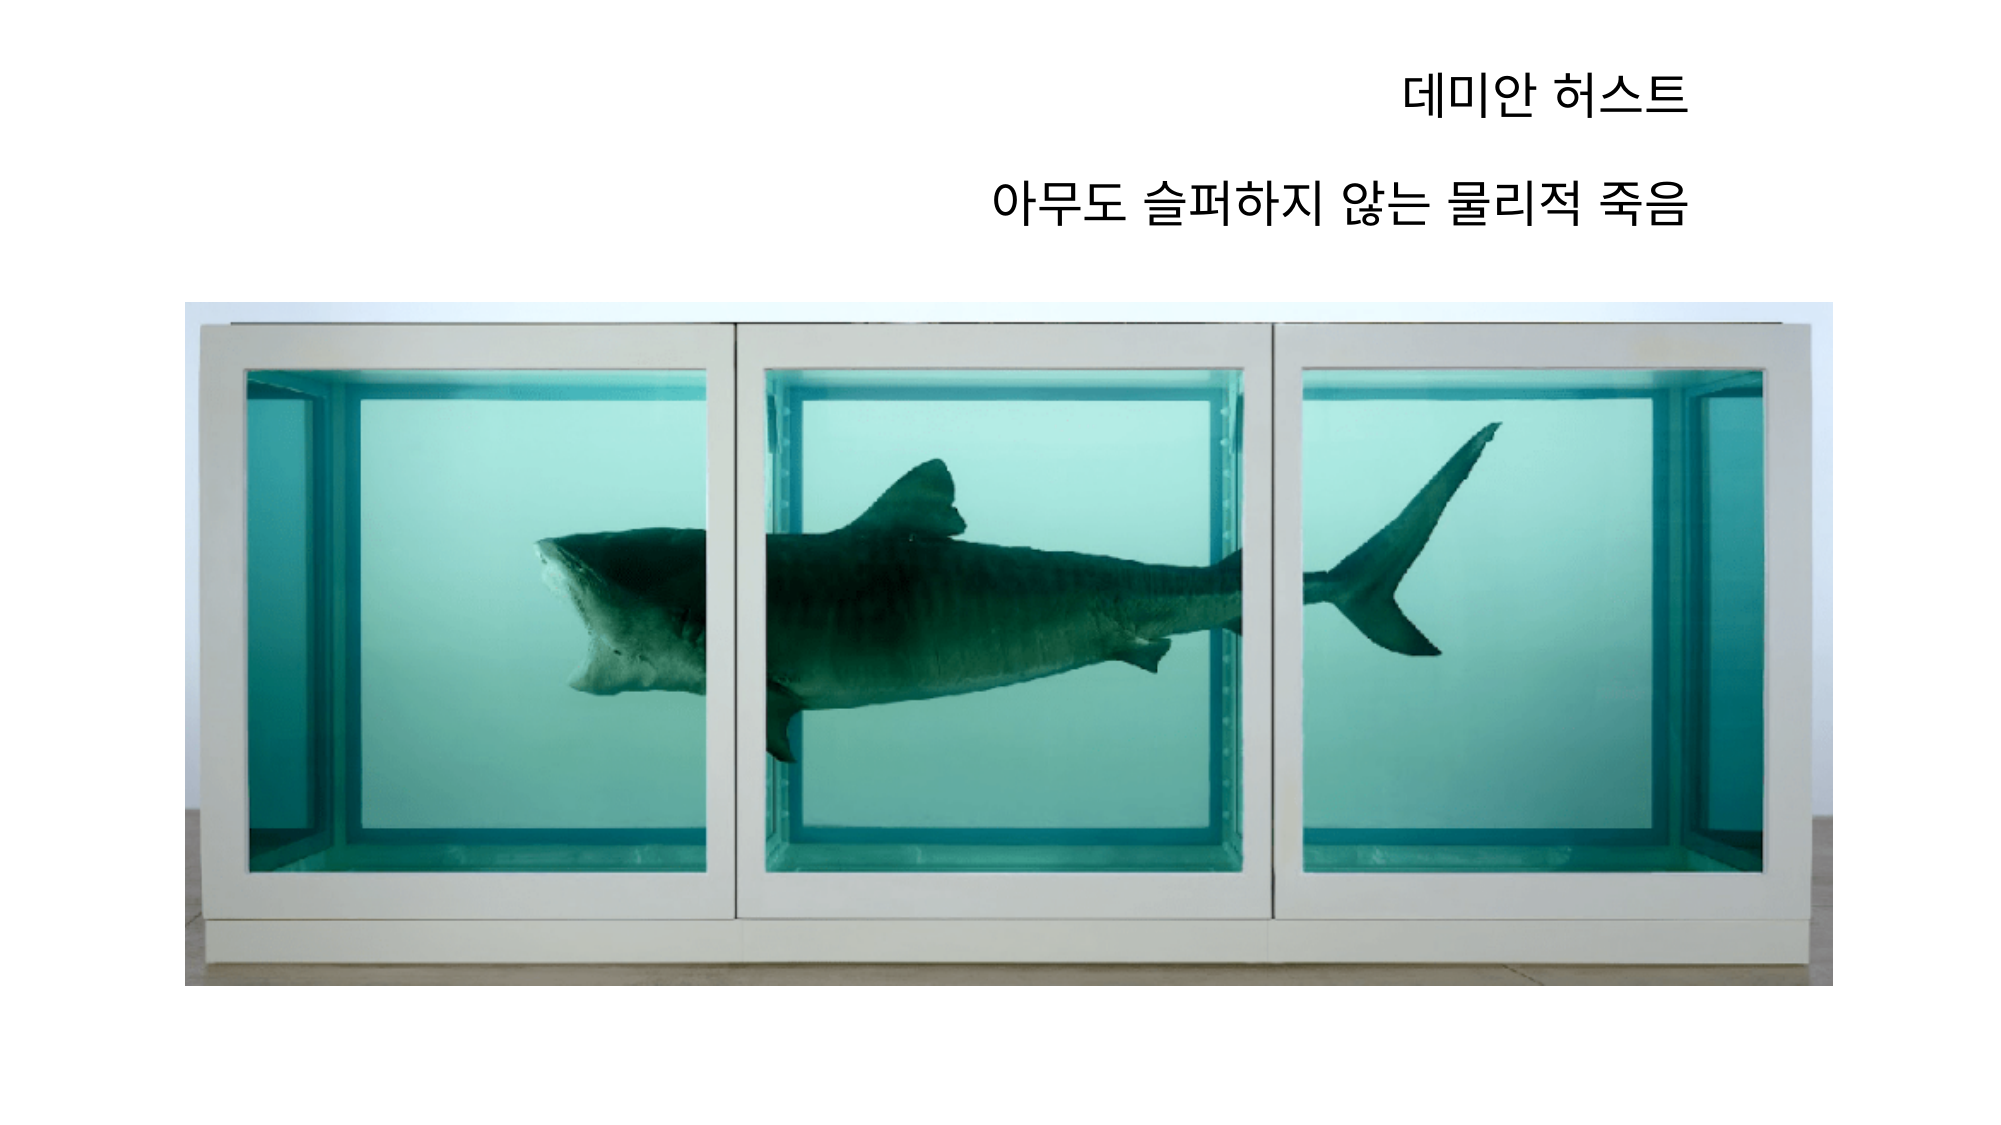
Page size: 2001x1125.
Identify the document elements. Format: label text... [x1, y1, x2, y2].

title 데미안 허스트 아무도 슬퍼하지 않는 물리적 죽음 [58, 63, 1706, 241]
picture [185, 302, 1833, 986]
